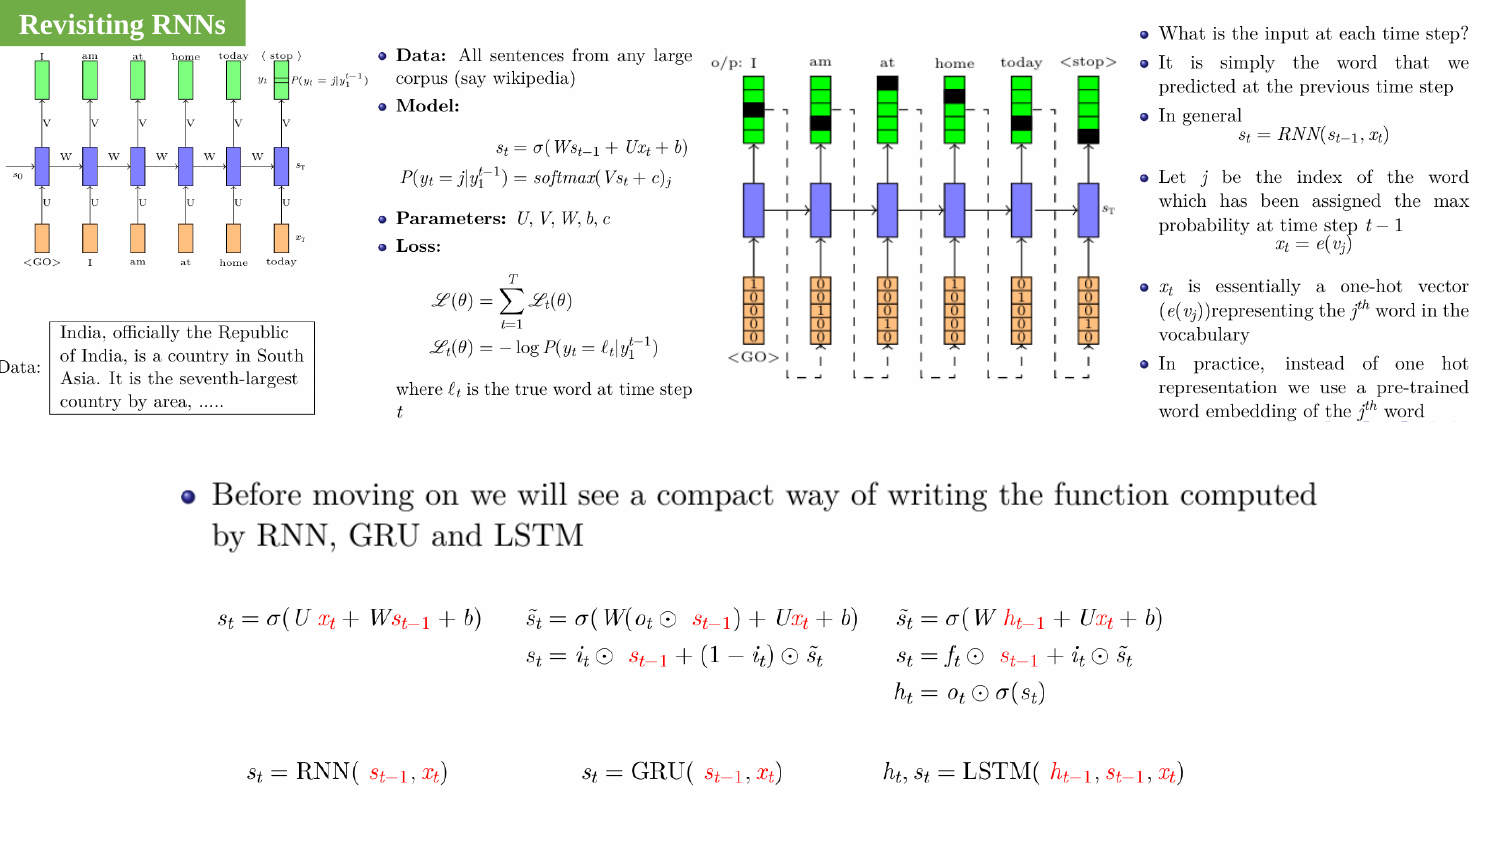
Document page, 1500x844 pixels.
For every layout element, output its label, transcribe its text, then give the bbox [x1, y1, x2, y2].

picture [1135, 20, 1484, 423]
picture [177, 468, 1323, 561]
picture [0, 46, 1129, 423]
text_box Revisiting RNNs [0, 0, 246, 45]
picture [215, 588, 1189, 798]
